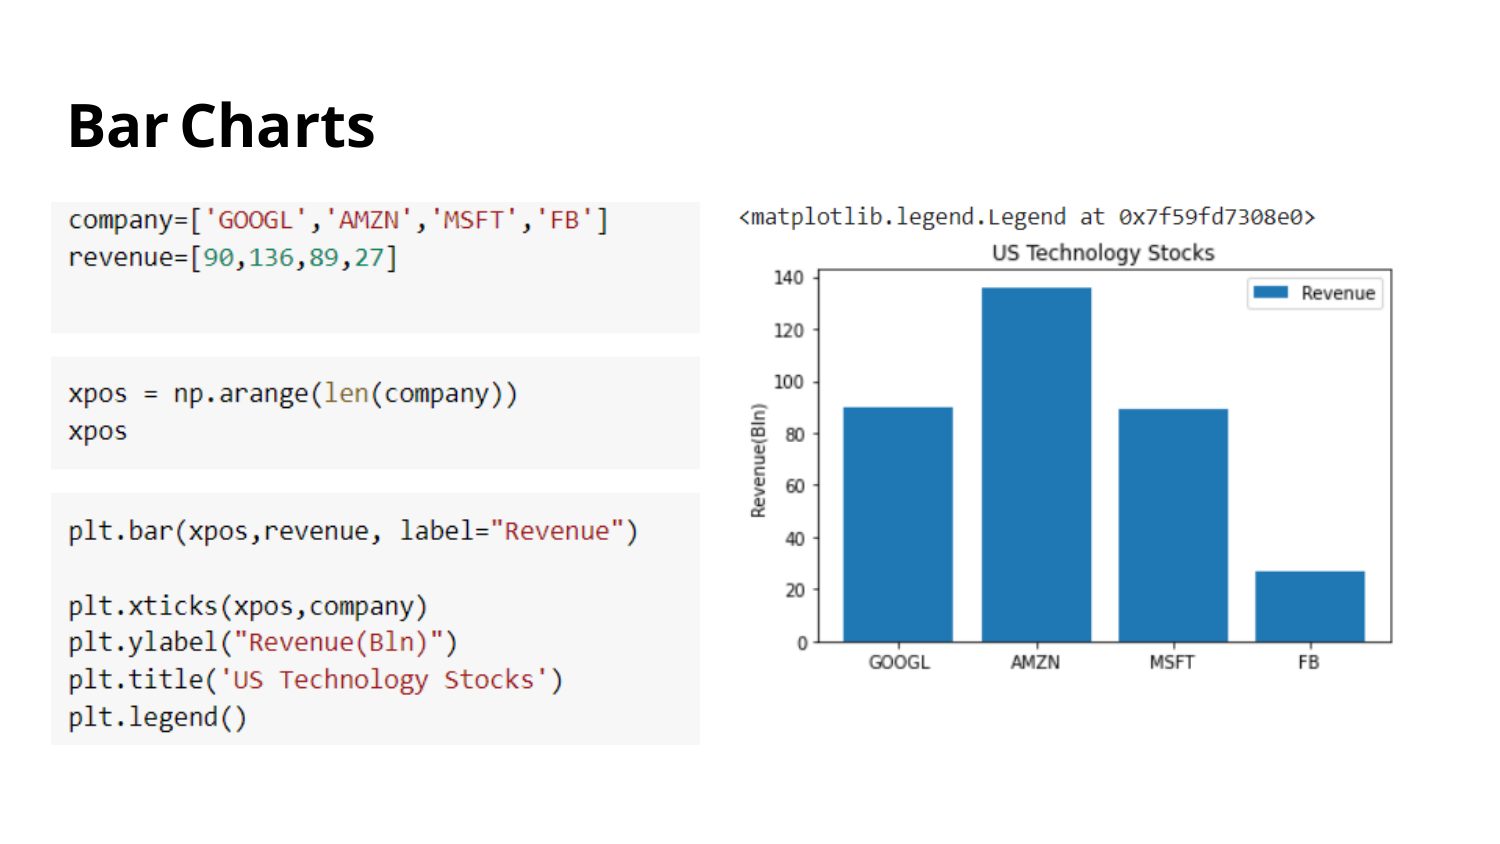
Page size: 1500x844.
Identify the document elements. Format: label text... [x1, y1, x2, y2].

title Bar Charts [51, 72, 1449, 176]
picture [724, 199, 1476, 684]
picture [50, 202, 700, 746]
